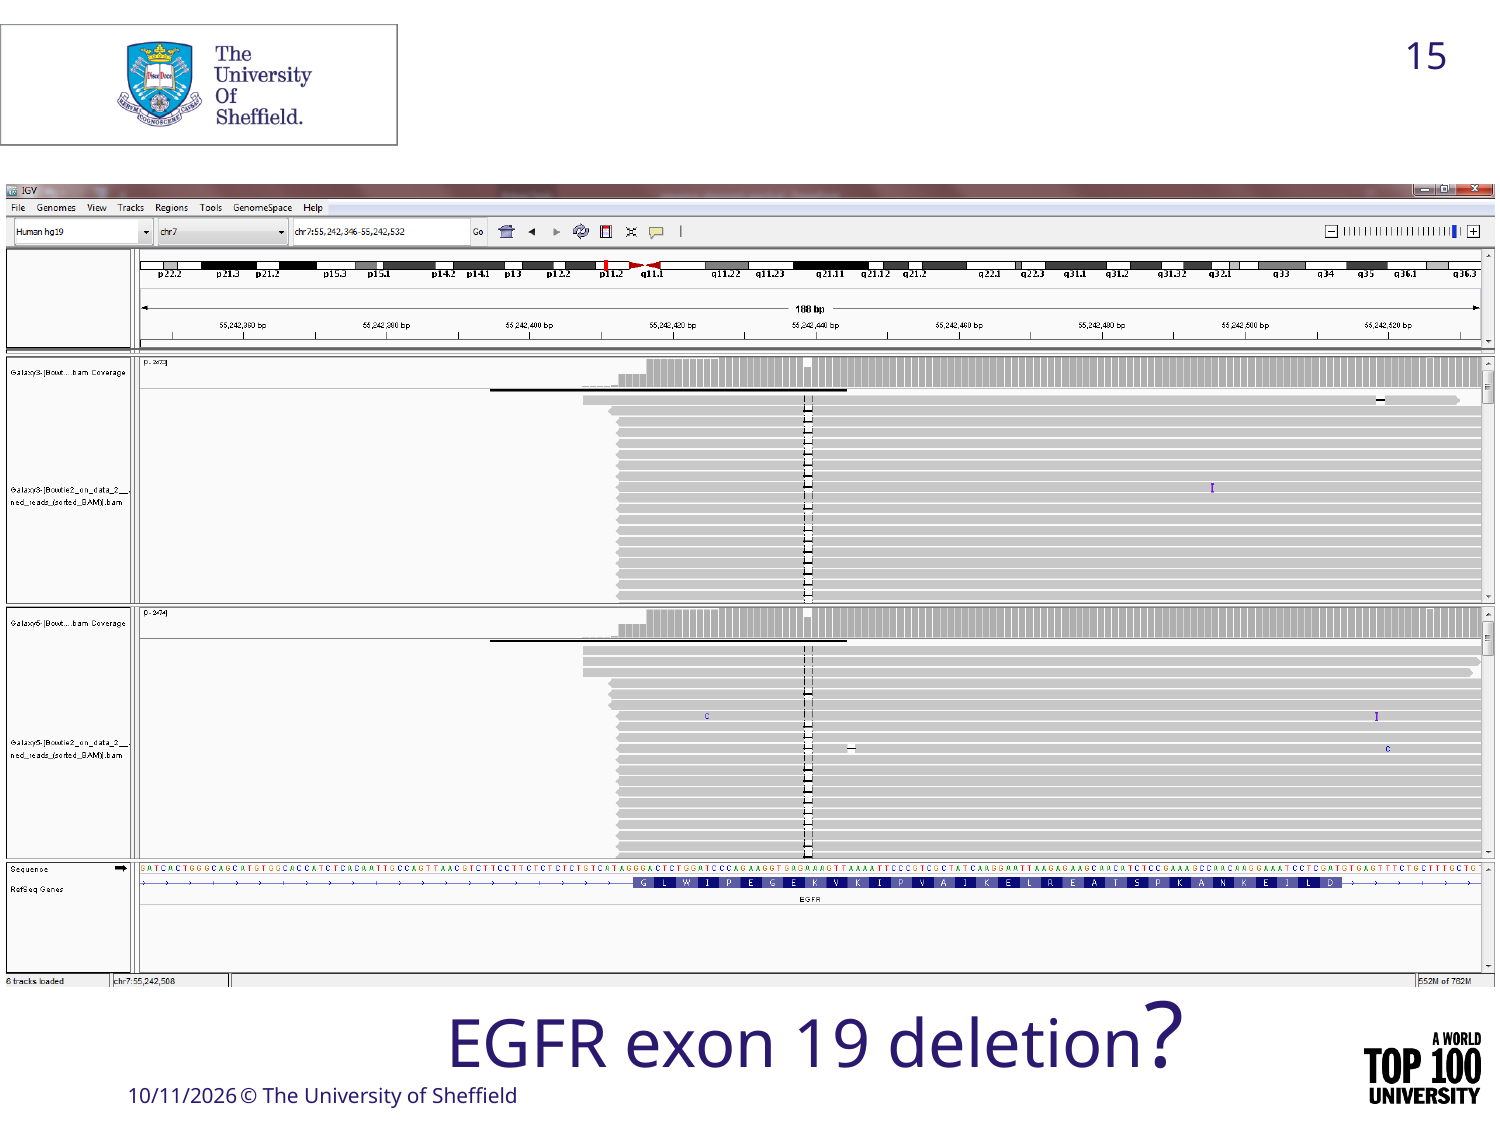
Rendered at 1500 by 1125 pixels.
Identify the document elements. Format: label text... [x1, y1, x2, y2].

slide_number 15 [1149, 24, 1463, 101]
footer © The University of Sheffield [224, 1074, 1076, 1125]
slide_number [112, 1074, 224, 1125]
picture [1364, 1032, 1481, 1104]
picture [0, 24, 398, 146]
picture [6, 184, 1495, 987]
title EGFR exon 19 deletion? [431, 995, 1353, 1112]
